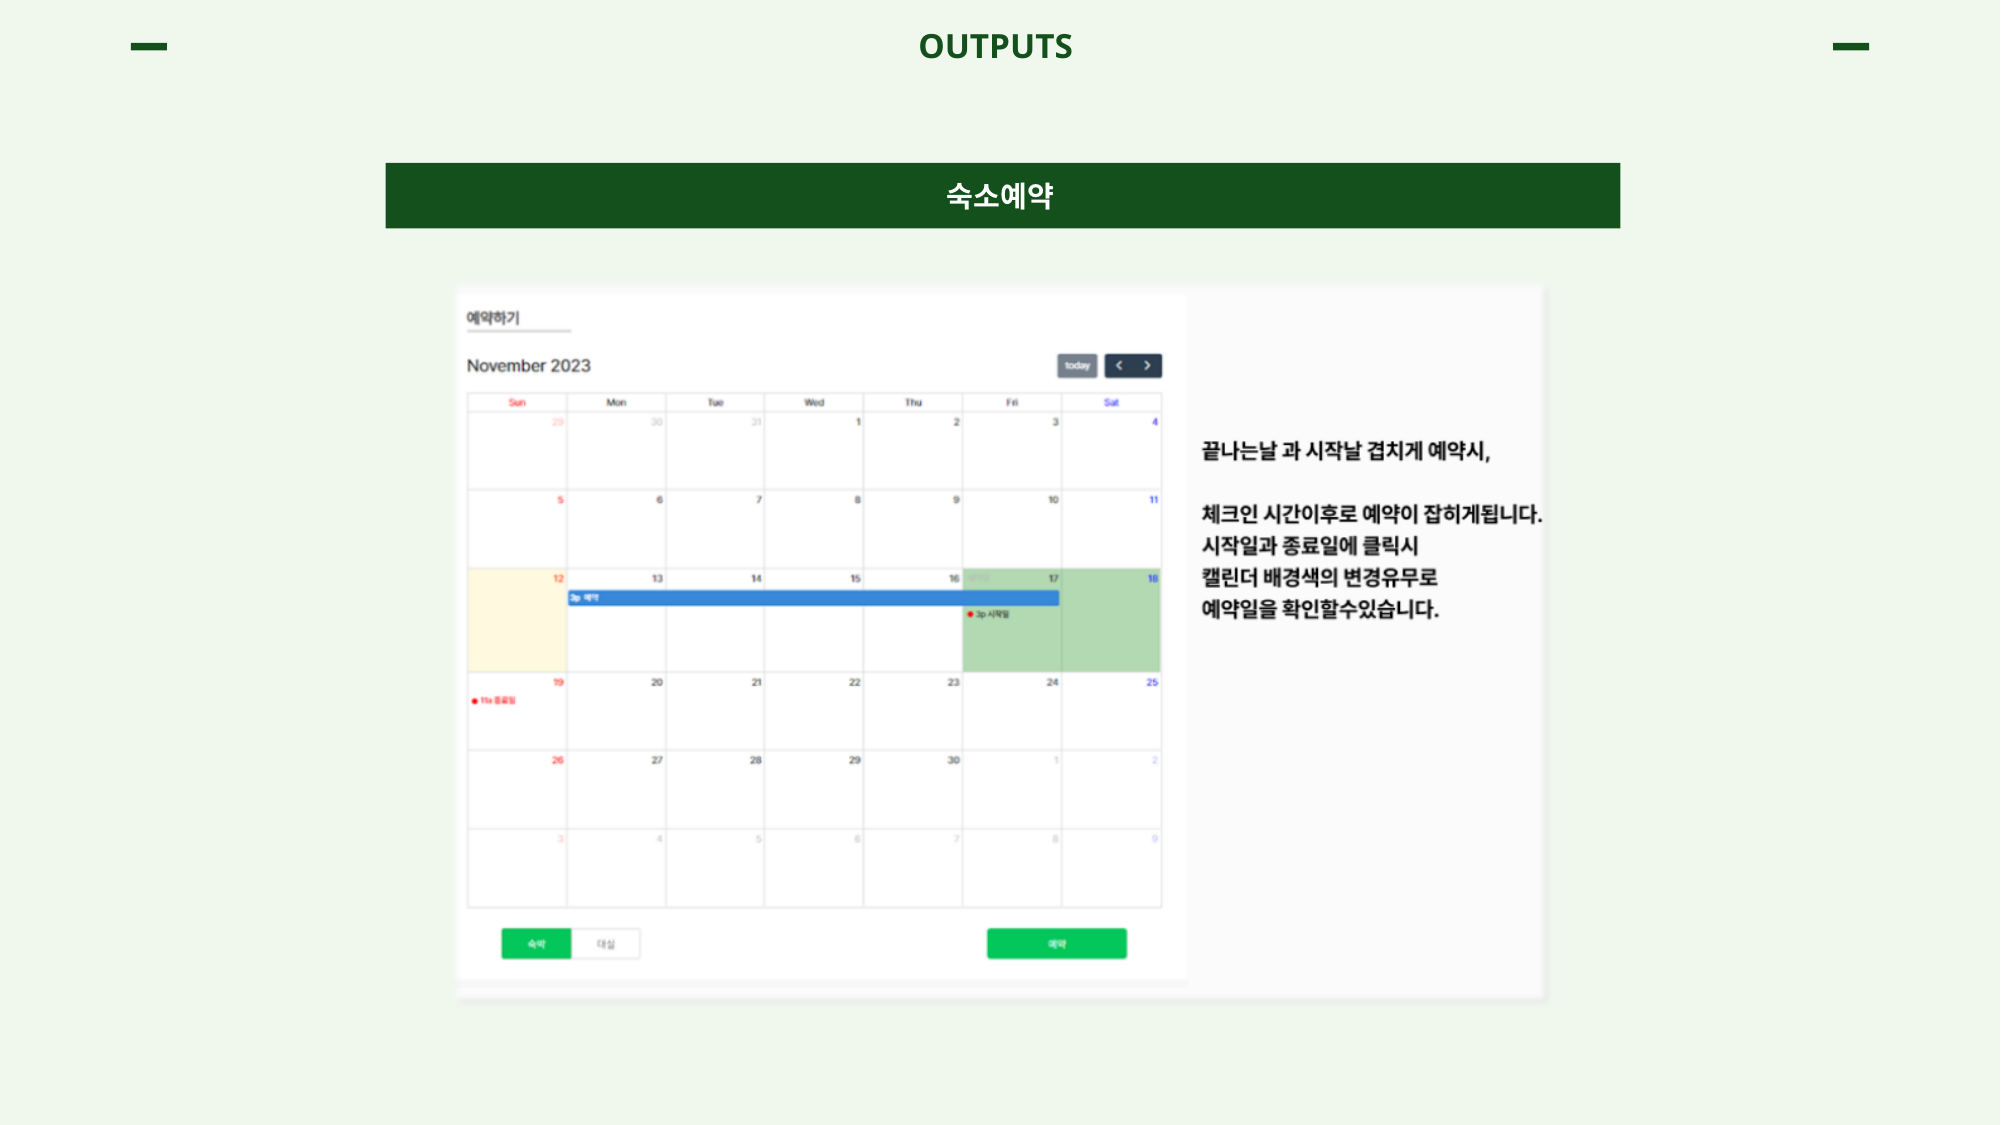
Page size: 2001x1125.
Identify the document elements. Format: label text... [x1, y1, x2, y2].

text_box [1832, 41, 1871, 52]
picture [451, 280, 1549, 1005]
text_box OUTPUTS [819, 18, 1181, 73]
text_box [384, 161, 1622, 230]
text_box 숙소예약 [820, 170, 1181, 221]
text_box [129, 41, 168, 52]
